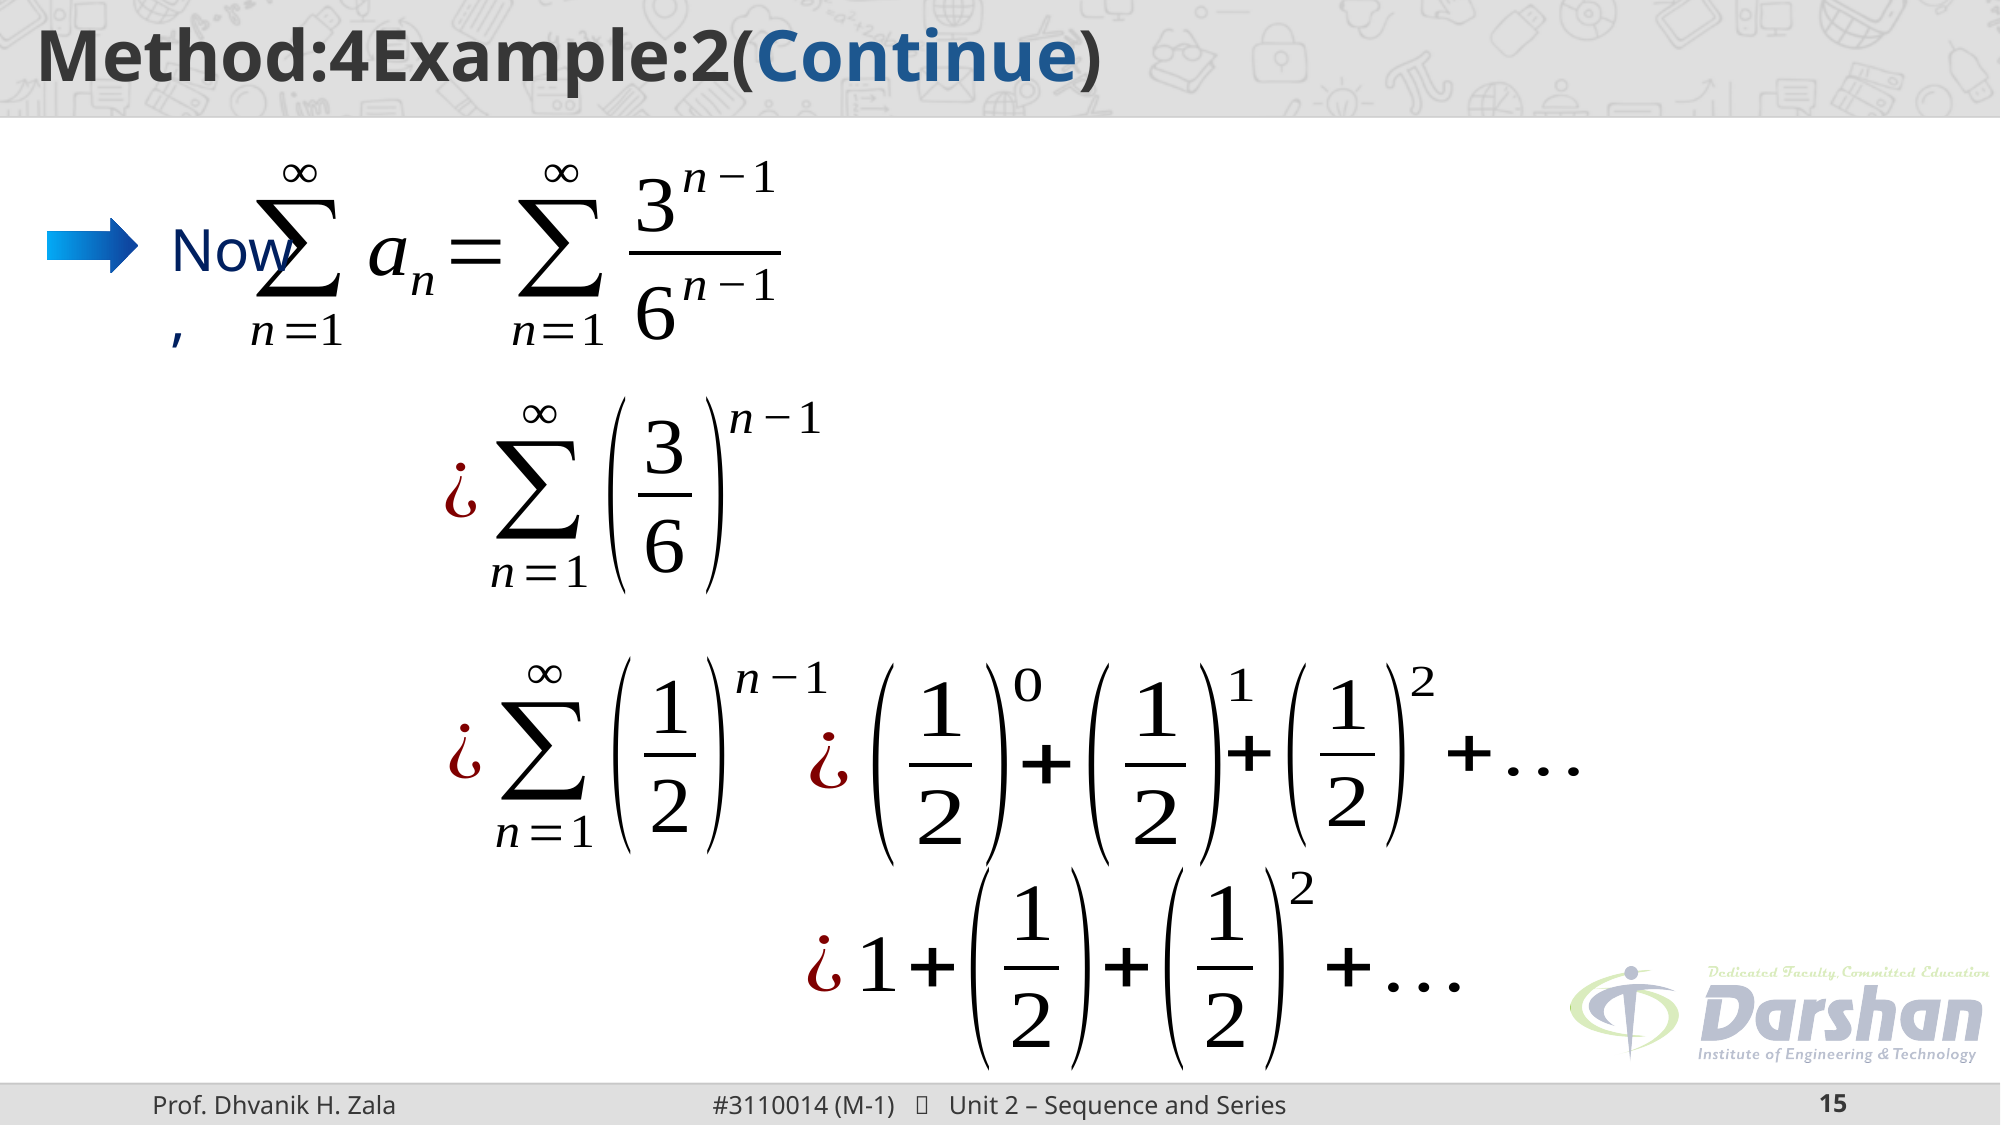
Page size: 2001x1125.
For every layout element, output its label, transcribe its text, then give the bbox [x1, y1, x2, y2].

text_box Therefore, by limit comparison test both the series are convergent or divergent [1570, 966, 1990, 1063]
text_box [155, 142, 786, 358]
text_box [47, 218, 139, 274]
